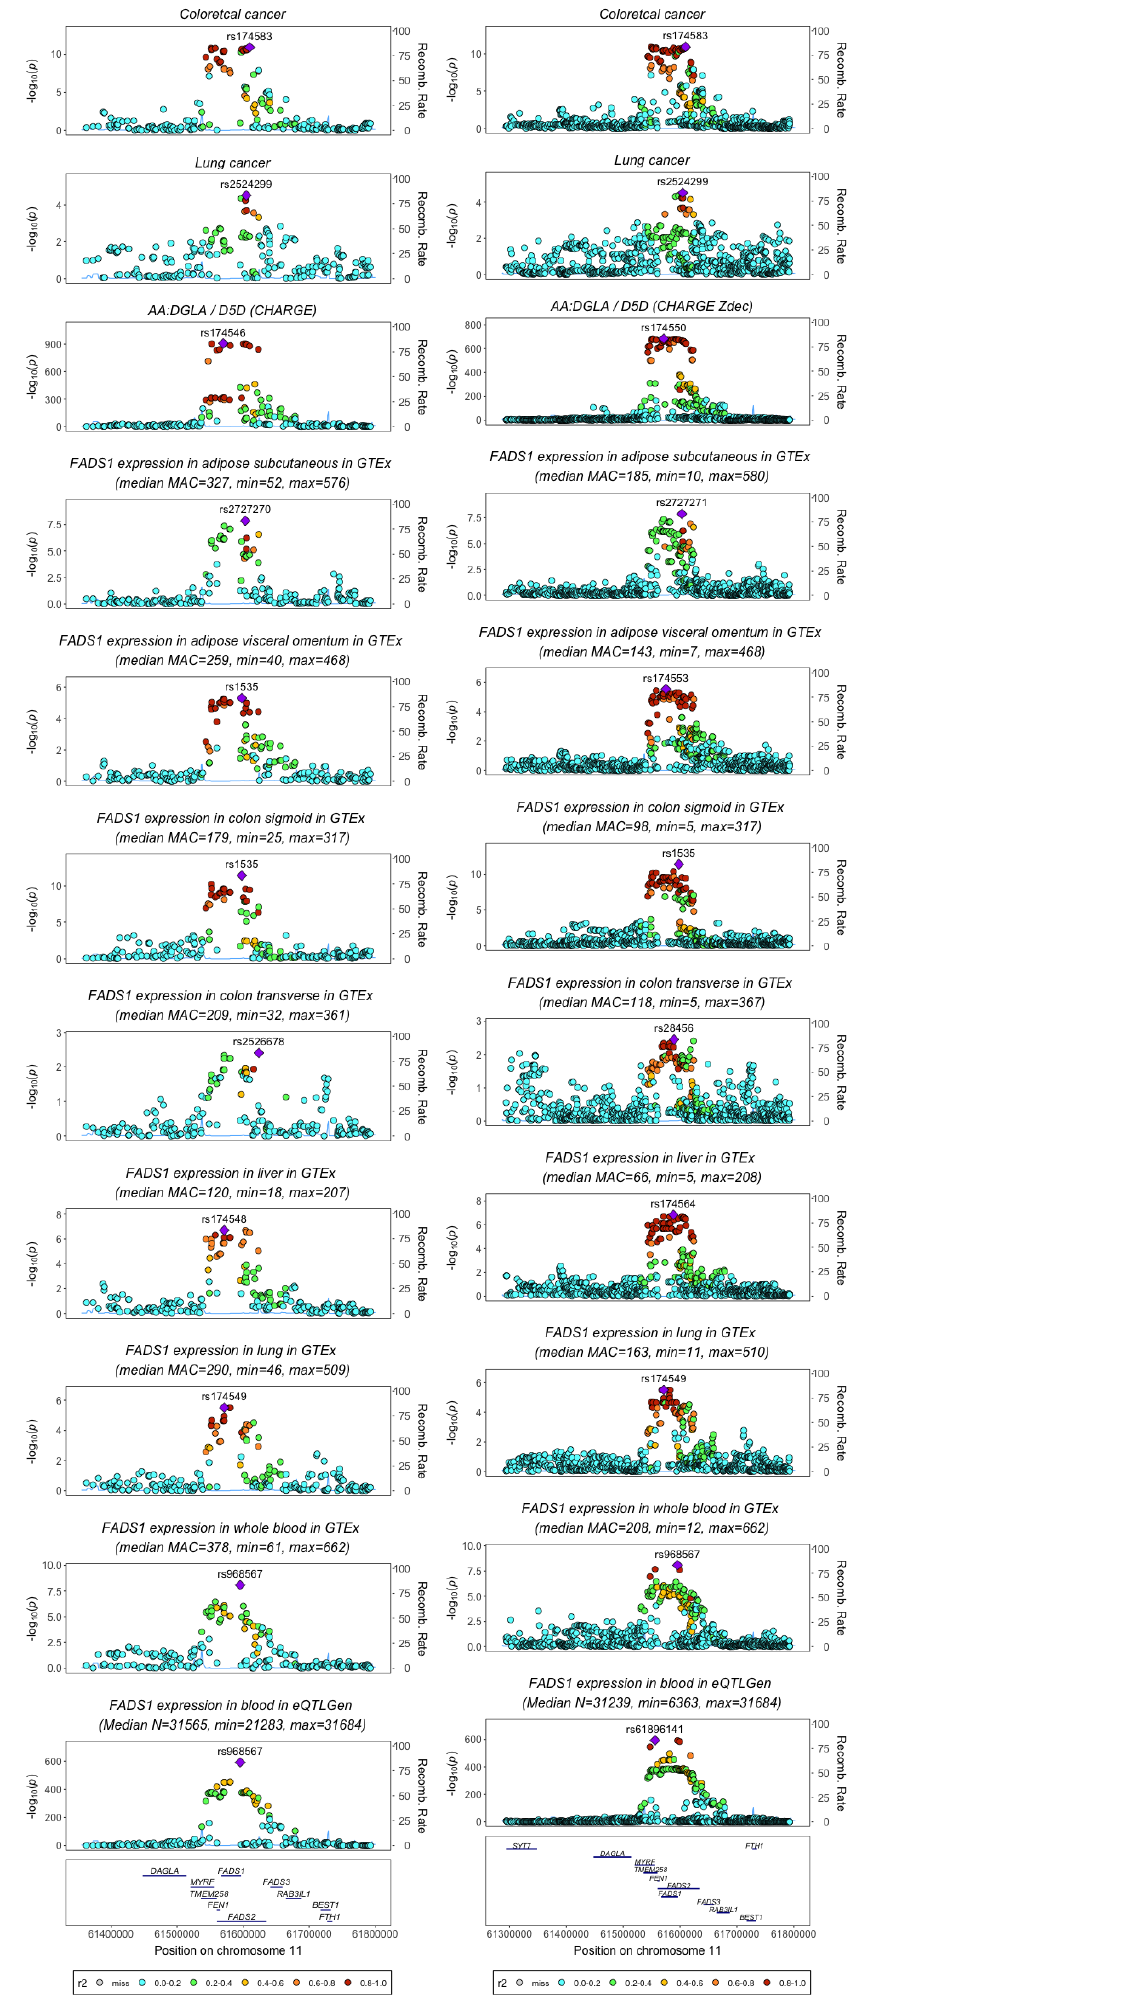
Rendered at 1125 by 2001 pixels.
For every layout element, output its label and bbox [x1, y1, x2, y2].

picture [19, 0, 864, 2000]
